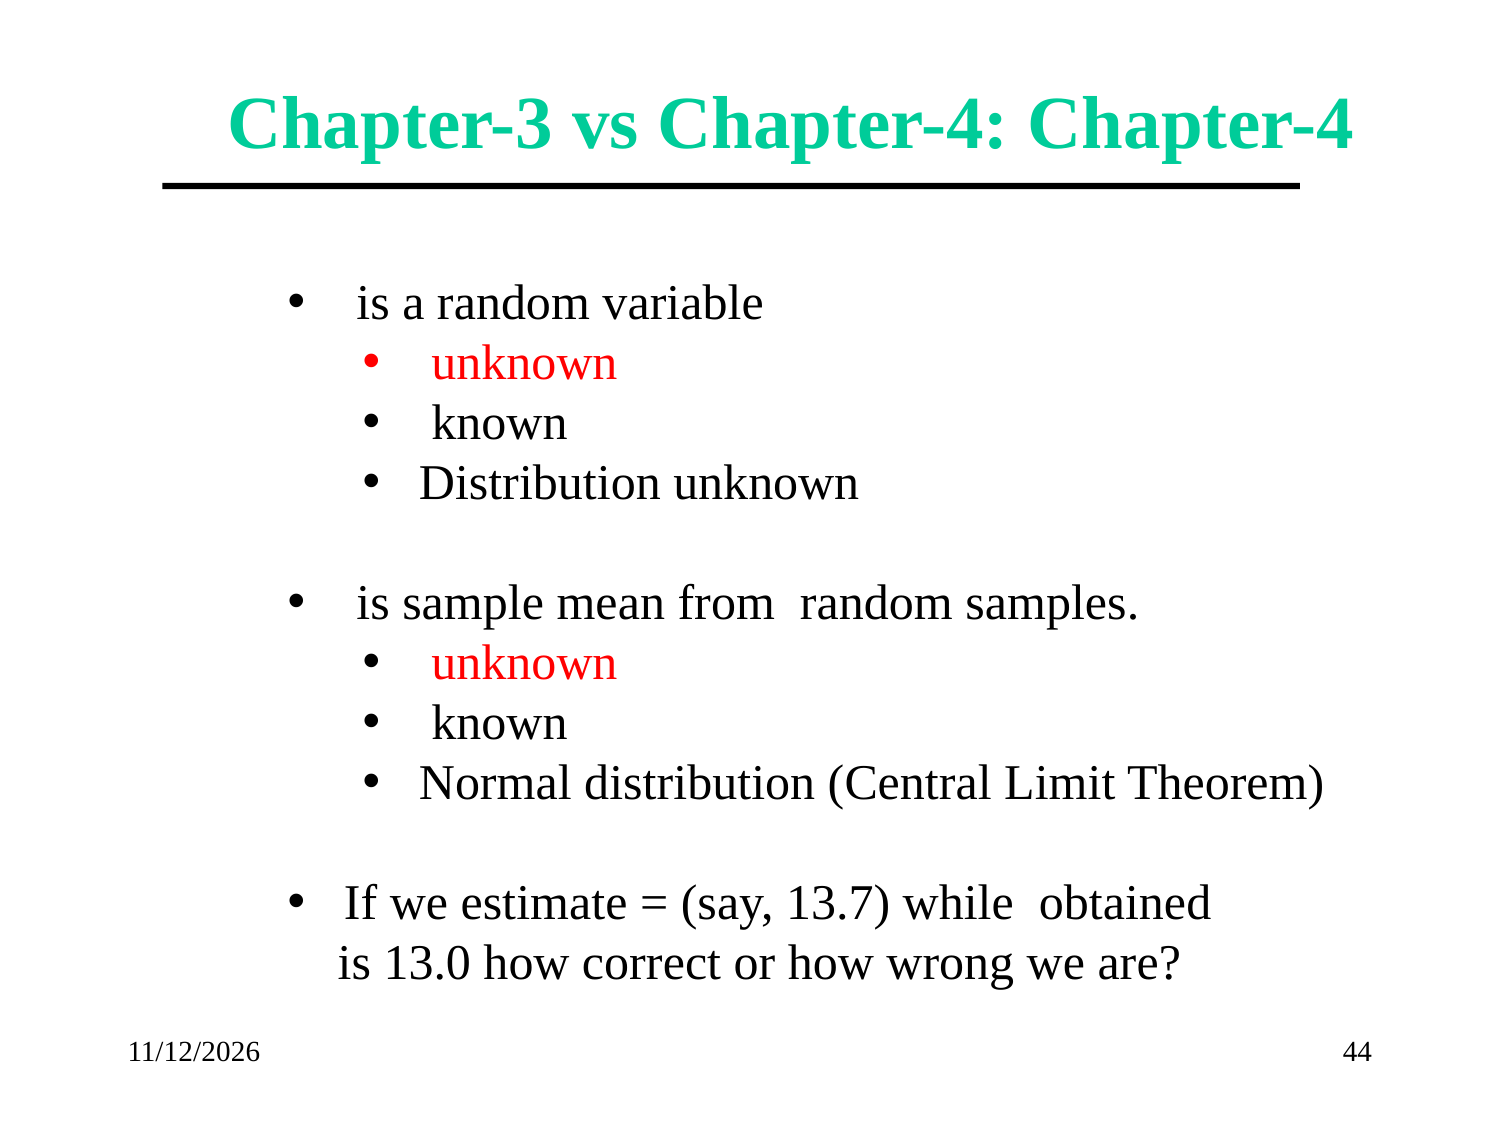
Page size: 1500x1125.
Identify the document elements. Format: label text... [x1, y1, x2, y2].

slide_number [112, 1024, 426, 1101]
slide_number 44 [1074, 1024, 1388, 1101]
text_box Chapter-3 vs Chapter-4: Chapter-4 [212, 24, 1500, 213]
